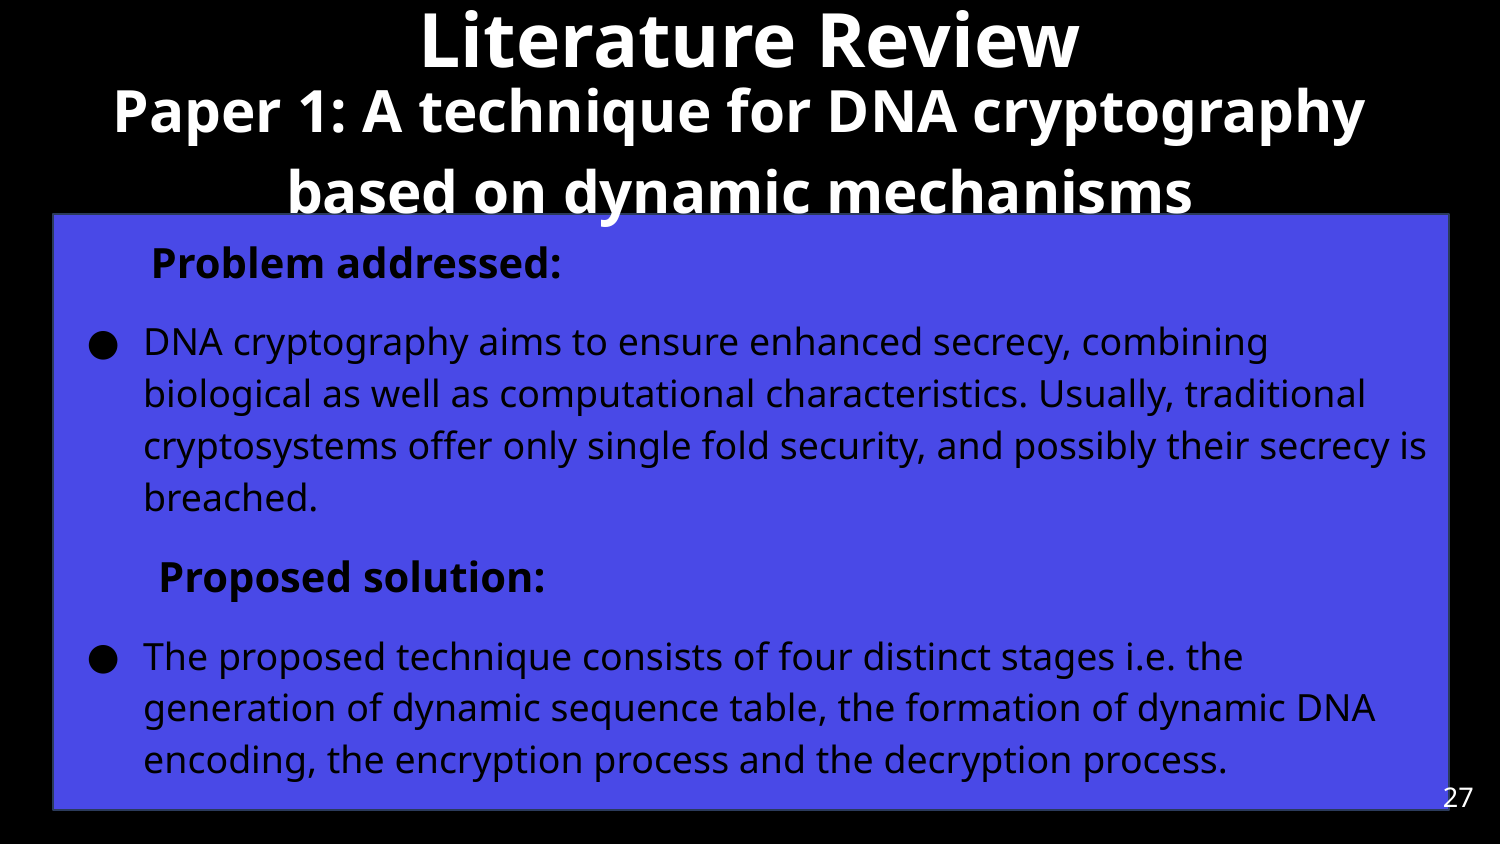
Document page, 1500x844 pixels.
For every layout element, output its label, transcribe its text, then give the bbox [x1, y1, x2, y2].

text_box Paper 1: A technique for DNA cryptography based on dynamic mechanisms [6, 49, 1473, 241]
text_box Problem addressed: DNA cryptography aims to ensure enhanced secrecy, combining biological as well as computational characteristics. Usually, traditional cryptosystems offer only single fold security, and possibly their secrecy is breached. Proposed solution: The proposed technique consists of four distinct stages i.e. the generation of dynamic sequence table, the formation of dynamic DNA encoding, the encryption process and the decryption process. [53, 241, 1450, 811]
slide_number ‹#› [1399, 764, 1489, 830]
title Literature Review [75, 0, 1425, 49]
